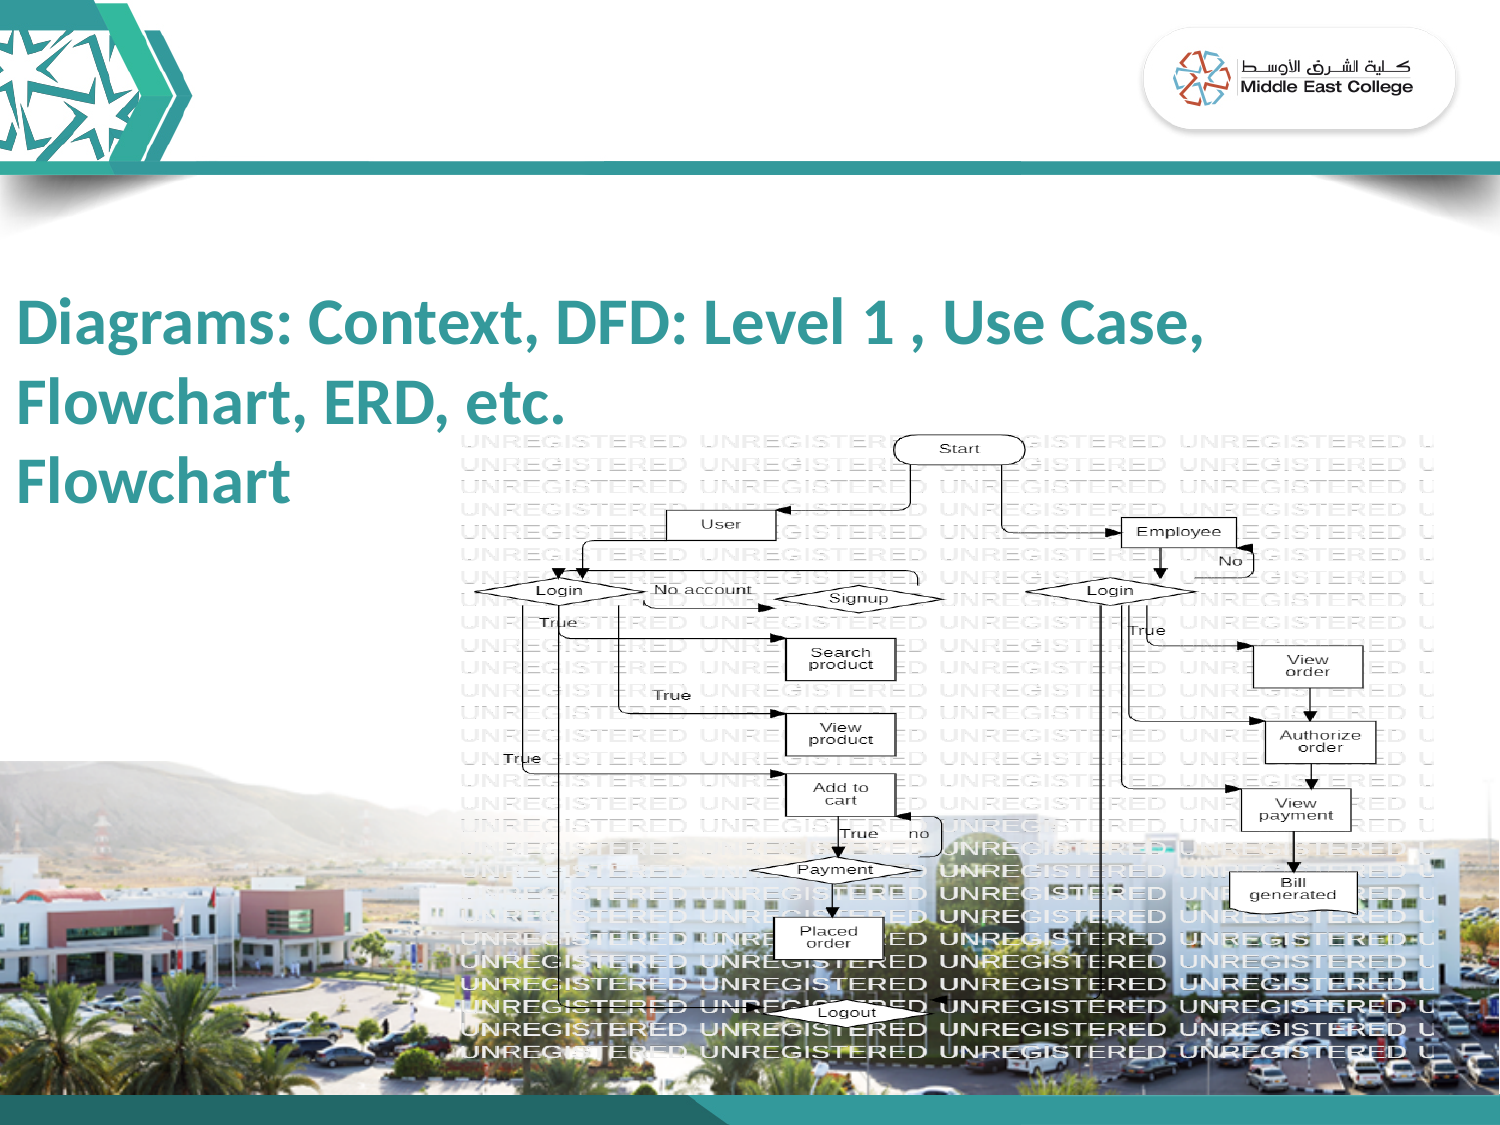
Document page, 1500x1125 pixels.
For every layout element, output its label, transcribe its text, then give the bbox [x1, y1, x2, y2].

text_box Diagrams: Context, DFD: Level 1 , Use Case, Flowchart, ERD, etc. Flowchart [1, 30, 1500, 1125]
picture [0, 0, 1500, 1125]
